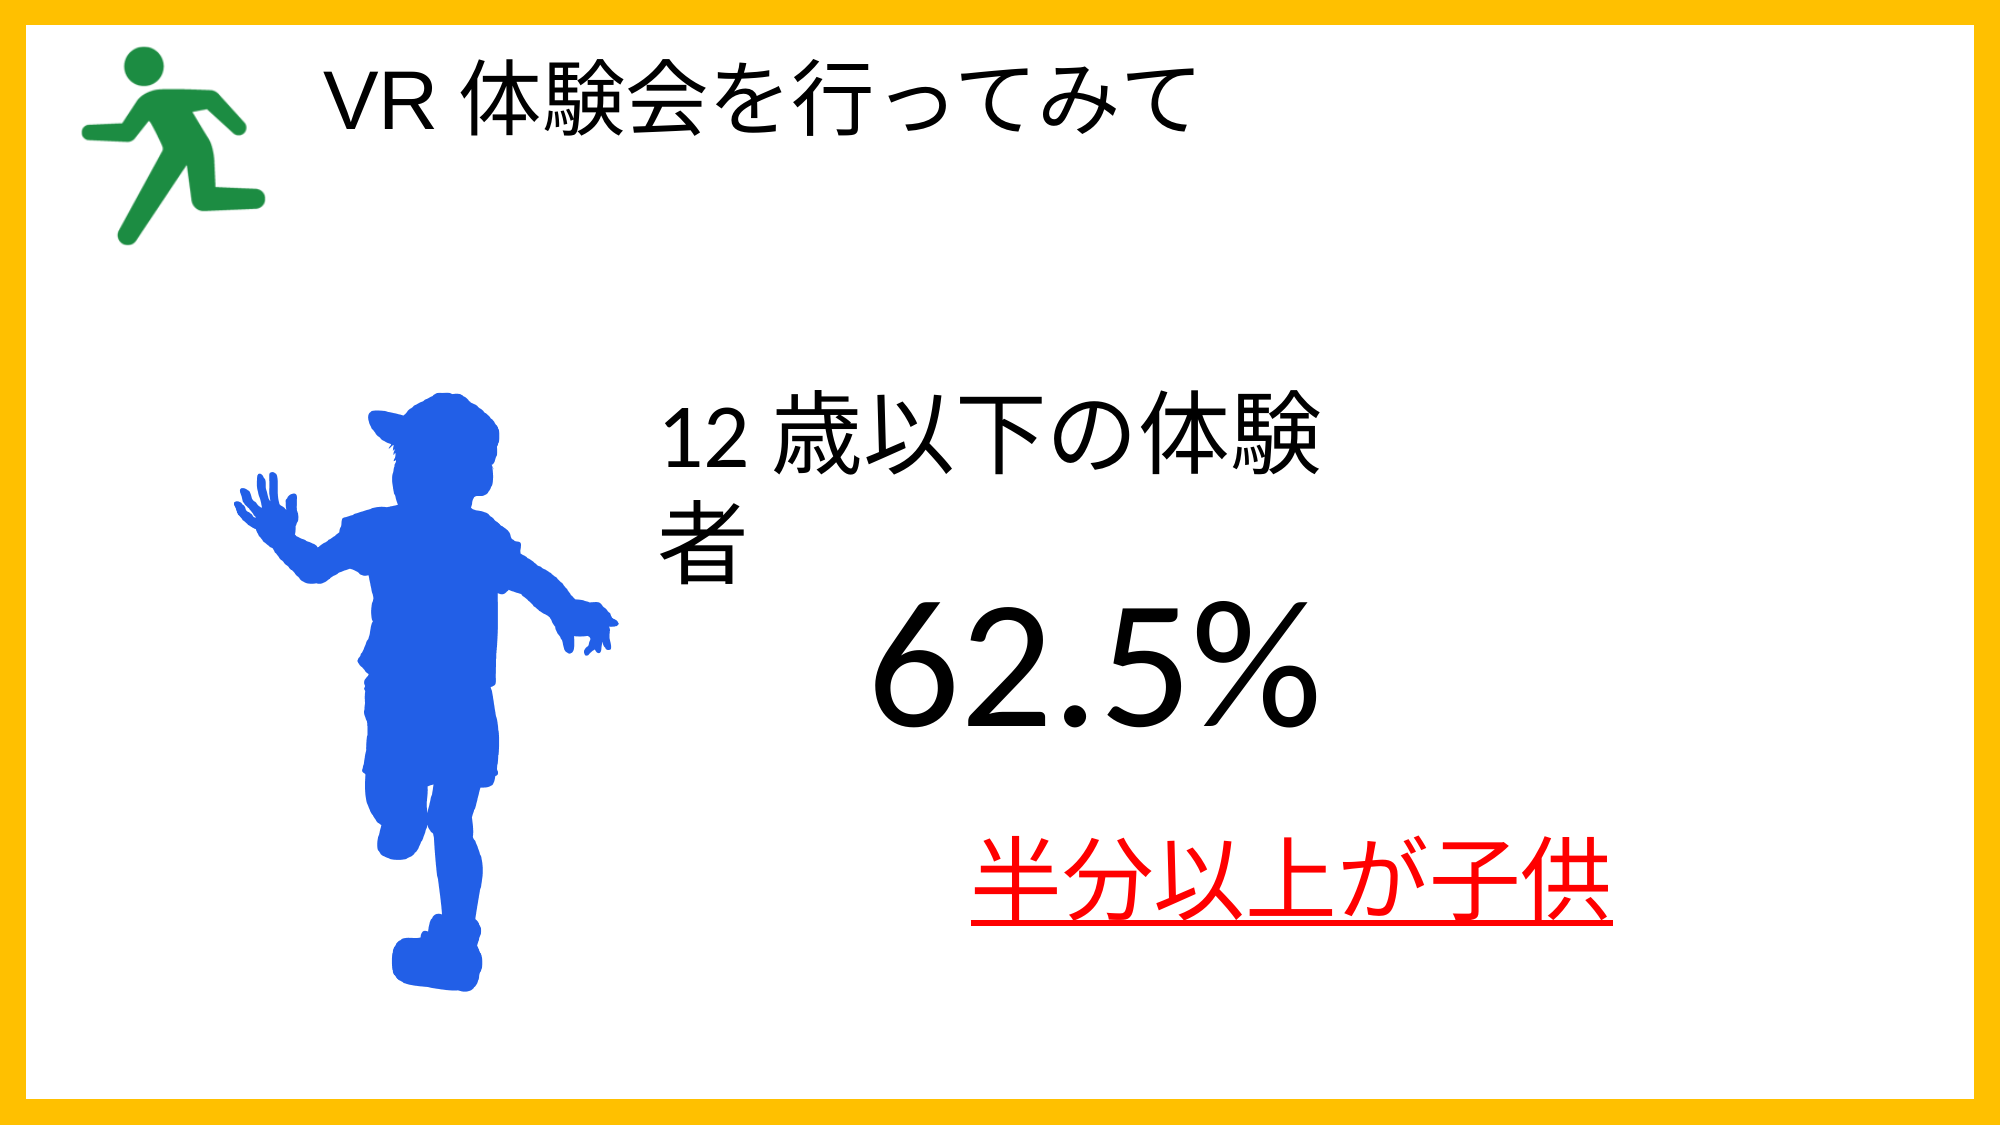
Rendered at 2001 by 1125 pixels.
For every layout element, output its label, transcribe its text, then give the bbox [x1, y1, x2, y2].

text_box 半分以上が子供 [955, 814, 1634, 942]
text_box 12歳以下の体験者 [775, 367, 1414, 495]
text_box VR体験会を行ってみて [343, 38, 1355, 256]
text_box 62.5% [852, 535, 1344, 774]
text_box [0, 0, 2000, 1125]
picture [7, 0, 340, 312]
picture [55, 331, 771, 1047]
